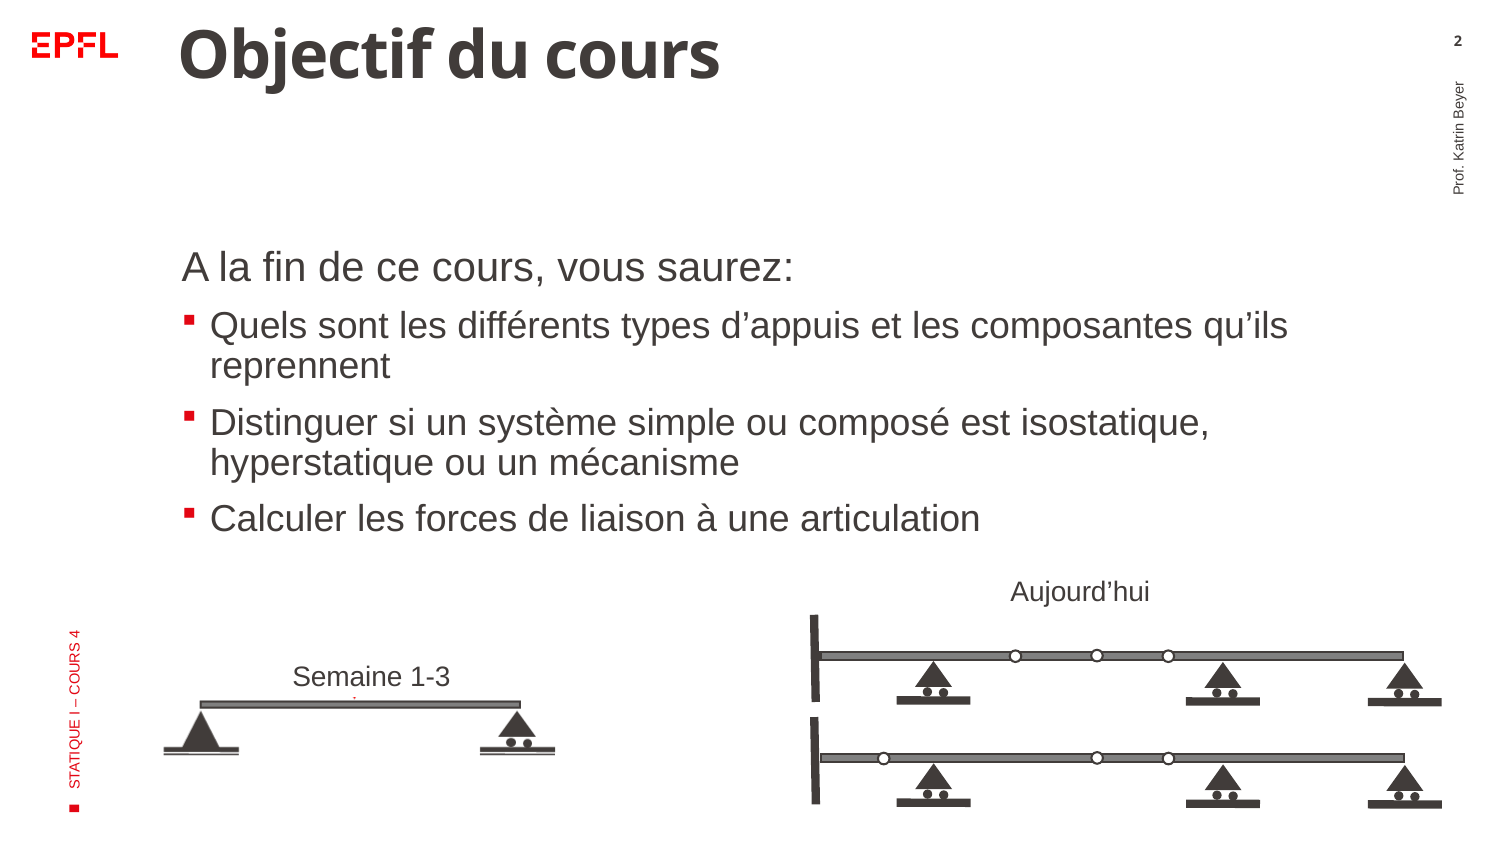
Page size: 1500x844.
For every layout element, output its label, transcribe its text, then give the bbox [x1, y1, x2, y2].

picture [148, 696, 559, 777]
list A la fin de ce cours, vous saurez: Quels sont les différents types d’appuis et les composantes qu’ils reprennent Distinguer si un système simple ou composé est isostatique, hyperstatique ou un mécanisme Calculer les forces de liaison à une articulation [152, 237, 1420, 794]
text_box Semaine 1-3 [277, 651, 466, 696]
slide_number 2 [1415, 32, 1500, 59]
footer Prof. Katrin Beyer [1415, 59, 1500, 641]
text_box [814, 717, 1442, 805]
title Objectif du cours [148, 21, 1300, 198]
slide_number STATIQUE I – COURS 4 [0, 256, 149, 805]
picture [21, 21, 129, 69]
text_box Aujourd’hui [995, 565, 1166, 614]
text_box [814, 614, 1442, 703]
